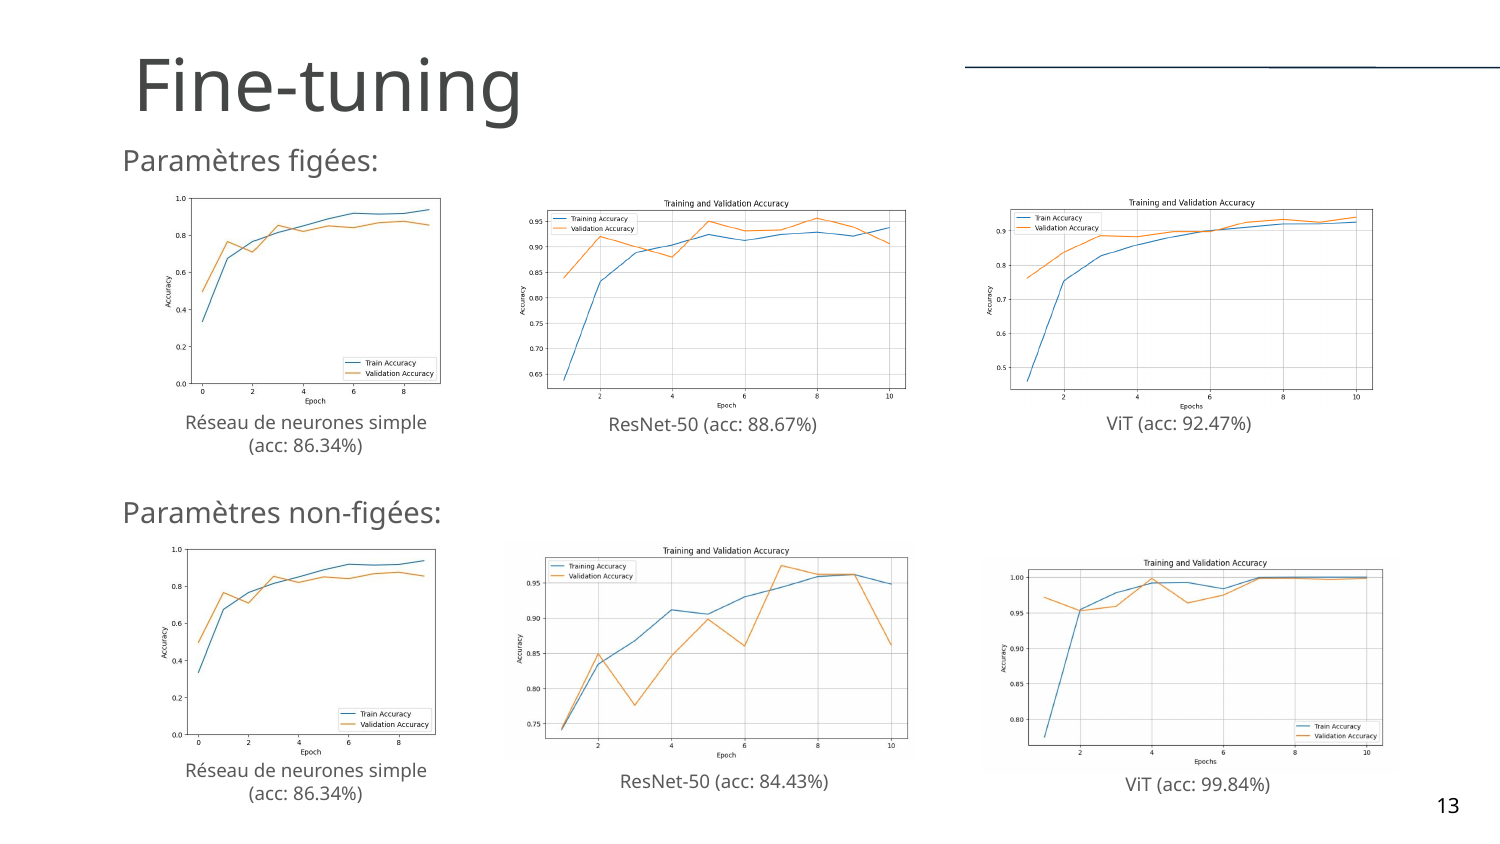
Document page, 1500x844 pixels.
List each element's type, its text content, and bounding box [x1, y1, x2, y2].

picture [502, 541, 917, 761]
text_box Paramètres non-figées: [107, 479, 619, 619]
text_box ResNet-50 (acc: 88.67%) [565, 421, 861, 427]
picture [515, 195, 911, 413]
text_box ResNet-50 (acc: 84.43%) [576, 768, 872, 784]
text_box Réseau de neurones simple (acc: 86.34%) [158, 396, 454, 425]
text_box Paramètres figées: [107, 127, 619, 267]
text_box Fine-tuning [118, 23, 1382, 117]
text_box 13 [1421, 785, 1475, 826]
picture [160, 190, 445, 411]
text_box ViT (acc: 92.47%) [1031, 421, 1327, 426]
picture [981, 194, 1377, 415]
picture [982, 554, 1399, 775]
picture [155, 541, 440, 761]
text_box Réseau de neurones simple (acc: 86.34%) [158, 745, 454, 773]
